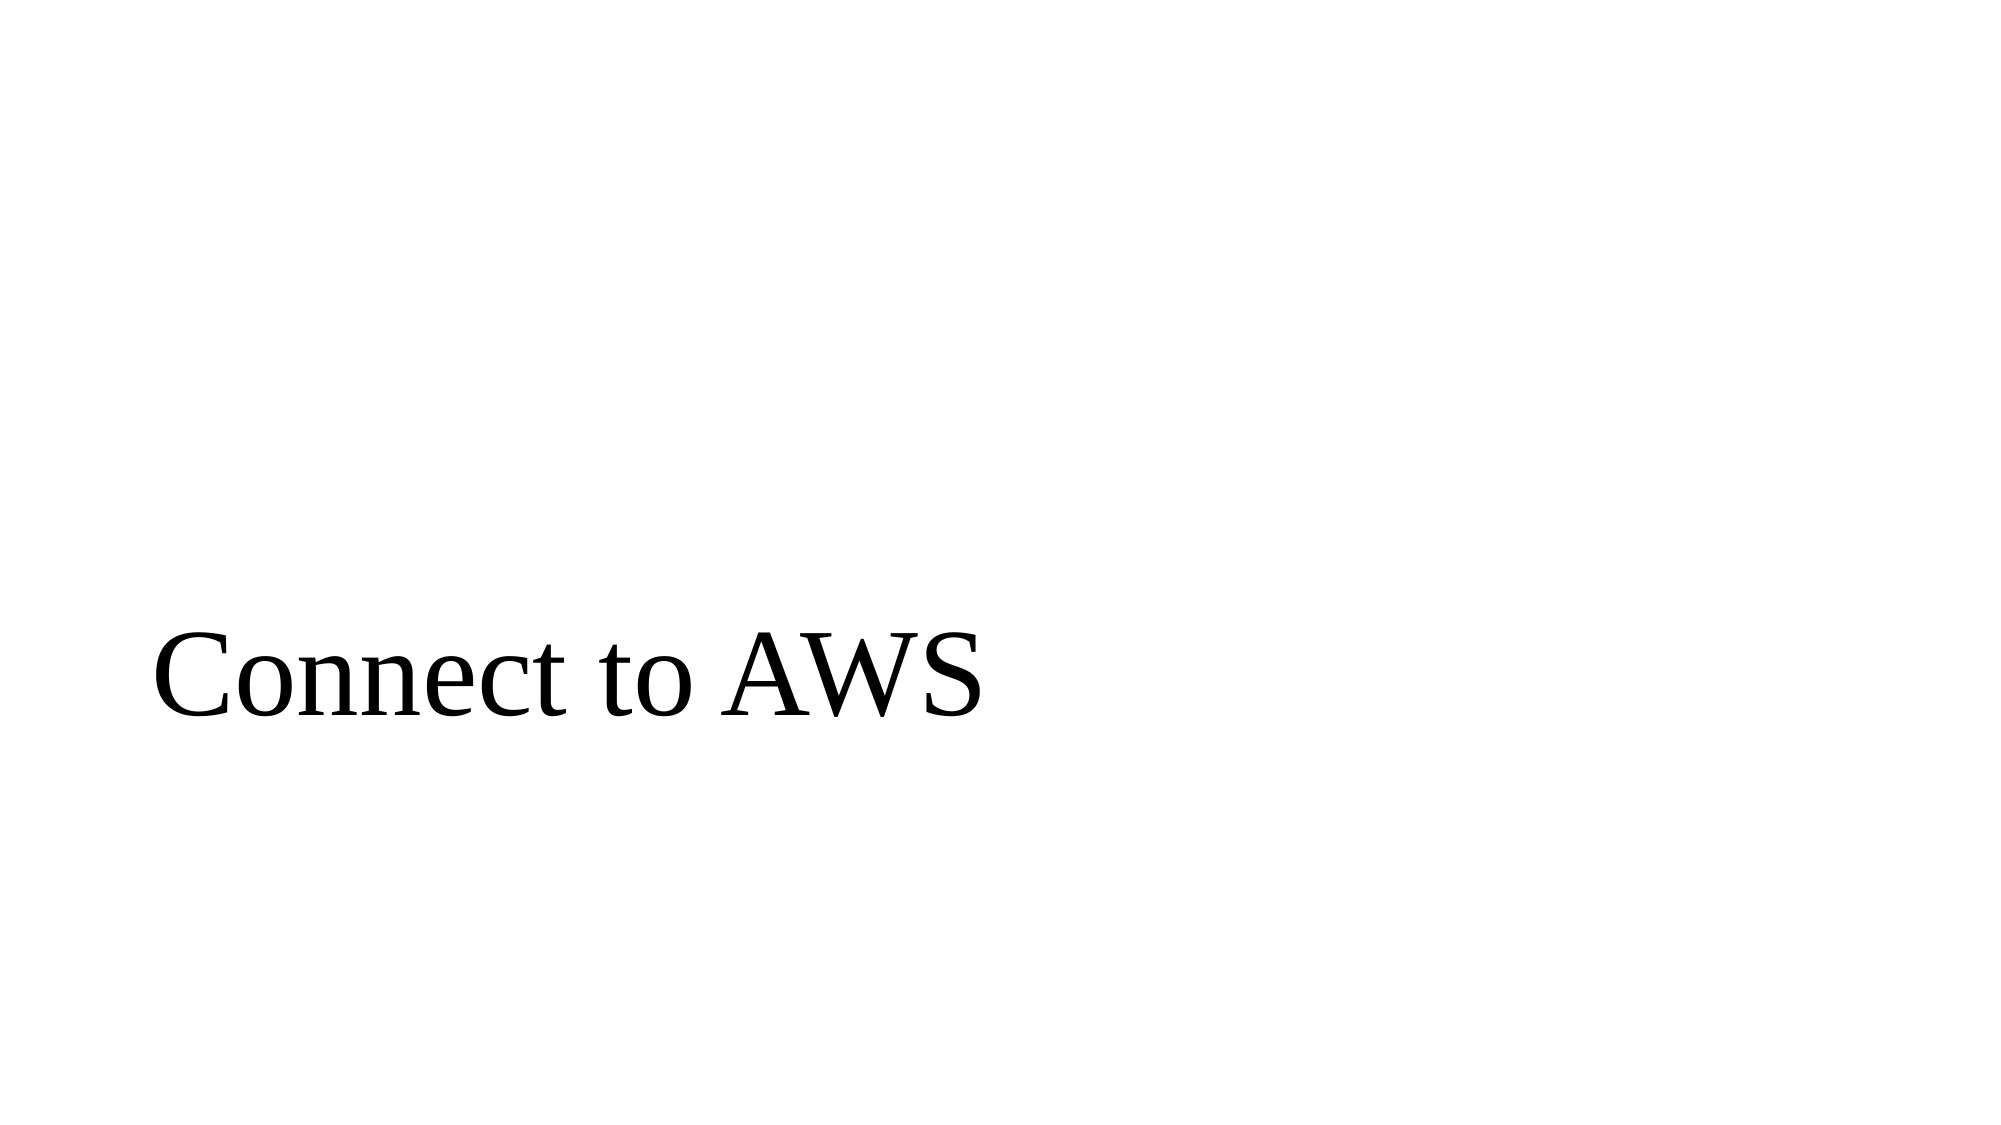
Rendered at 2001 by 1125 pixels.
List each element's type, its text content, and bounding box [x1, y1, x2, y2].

title Connect to AWS [136, 280, 1862, 749]
